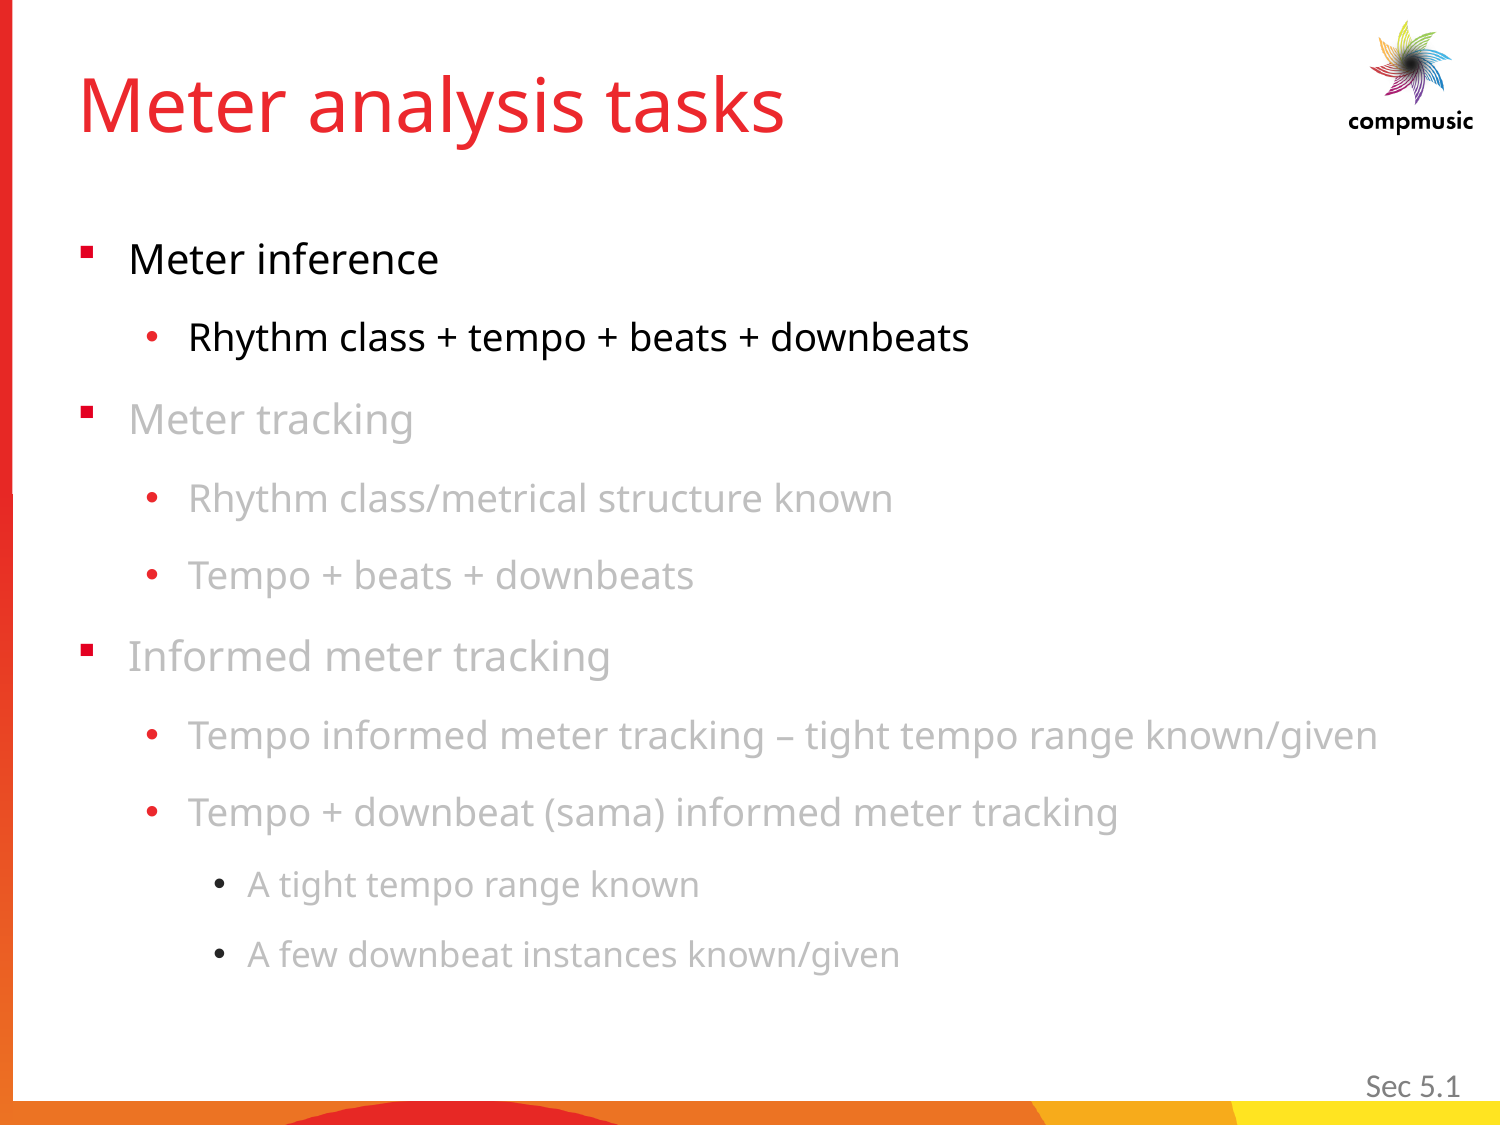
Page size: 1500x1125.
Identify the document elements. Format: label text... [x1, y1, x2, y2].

picture [12, 1101, 1500, 1125]
picture [1346, 12, 1475, 142]
text_box Sec 5.1 [1351, 1056, 1476, 1112]
title Meter analysis tasks [62, 37, 1413, 168]
list Meter inference Rhythm class + tempo + beats + downbeats Meter tracking Rhythm class/metrical structure known Tempo + beats + downbeats Informed meter tracking Tempo informed meter tracking – tight tempo range known/given Tempo + downbeat (sama) informed meter tracking A tight tempo range known A few downbeat instances known/given [62, 200, 1413, 1000]
